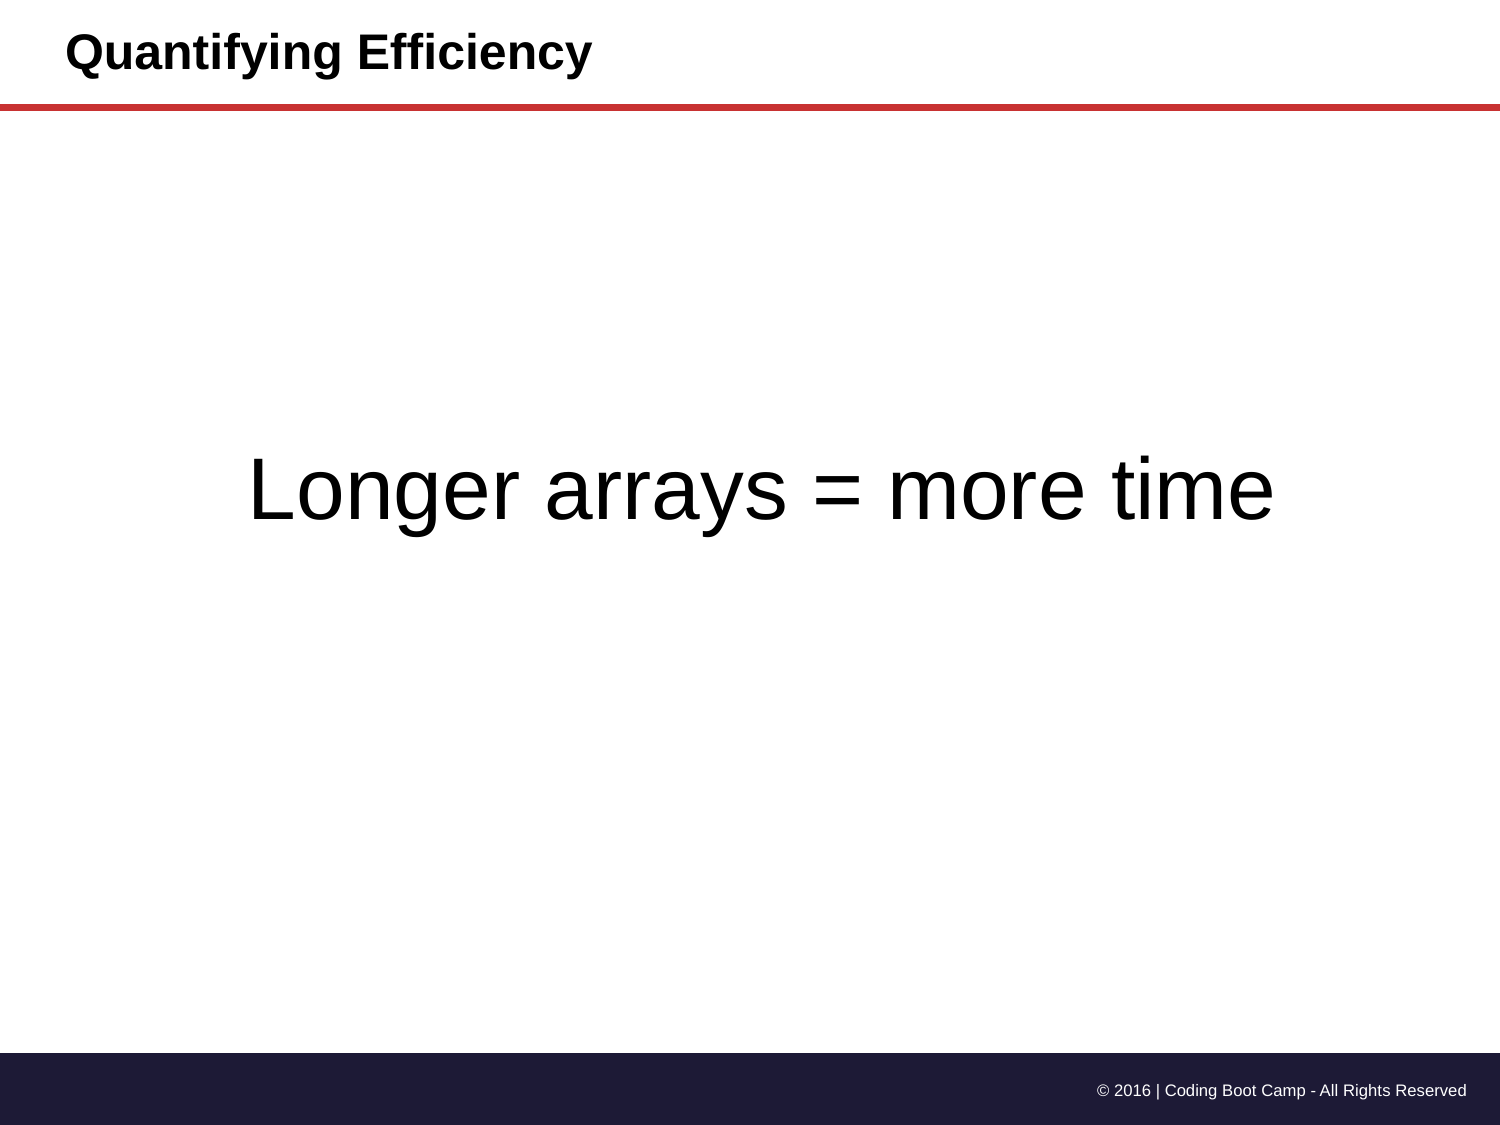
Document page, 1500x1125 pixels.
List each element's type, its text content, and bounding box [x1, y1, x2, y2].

text_box Longer arrays = more time [49, 424, 1475, 545]
title Quantifying Efficiency [50, 0, 1425, 108]
